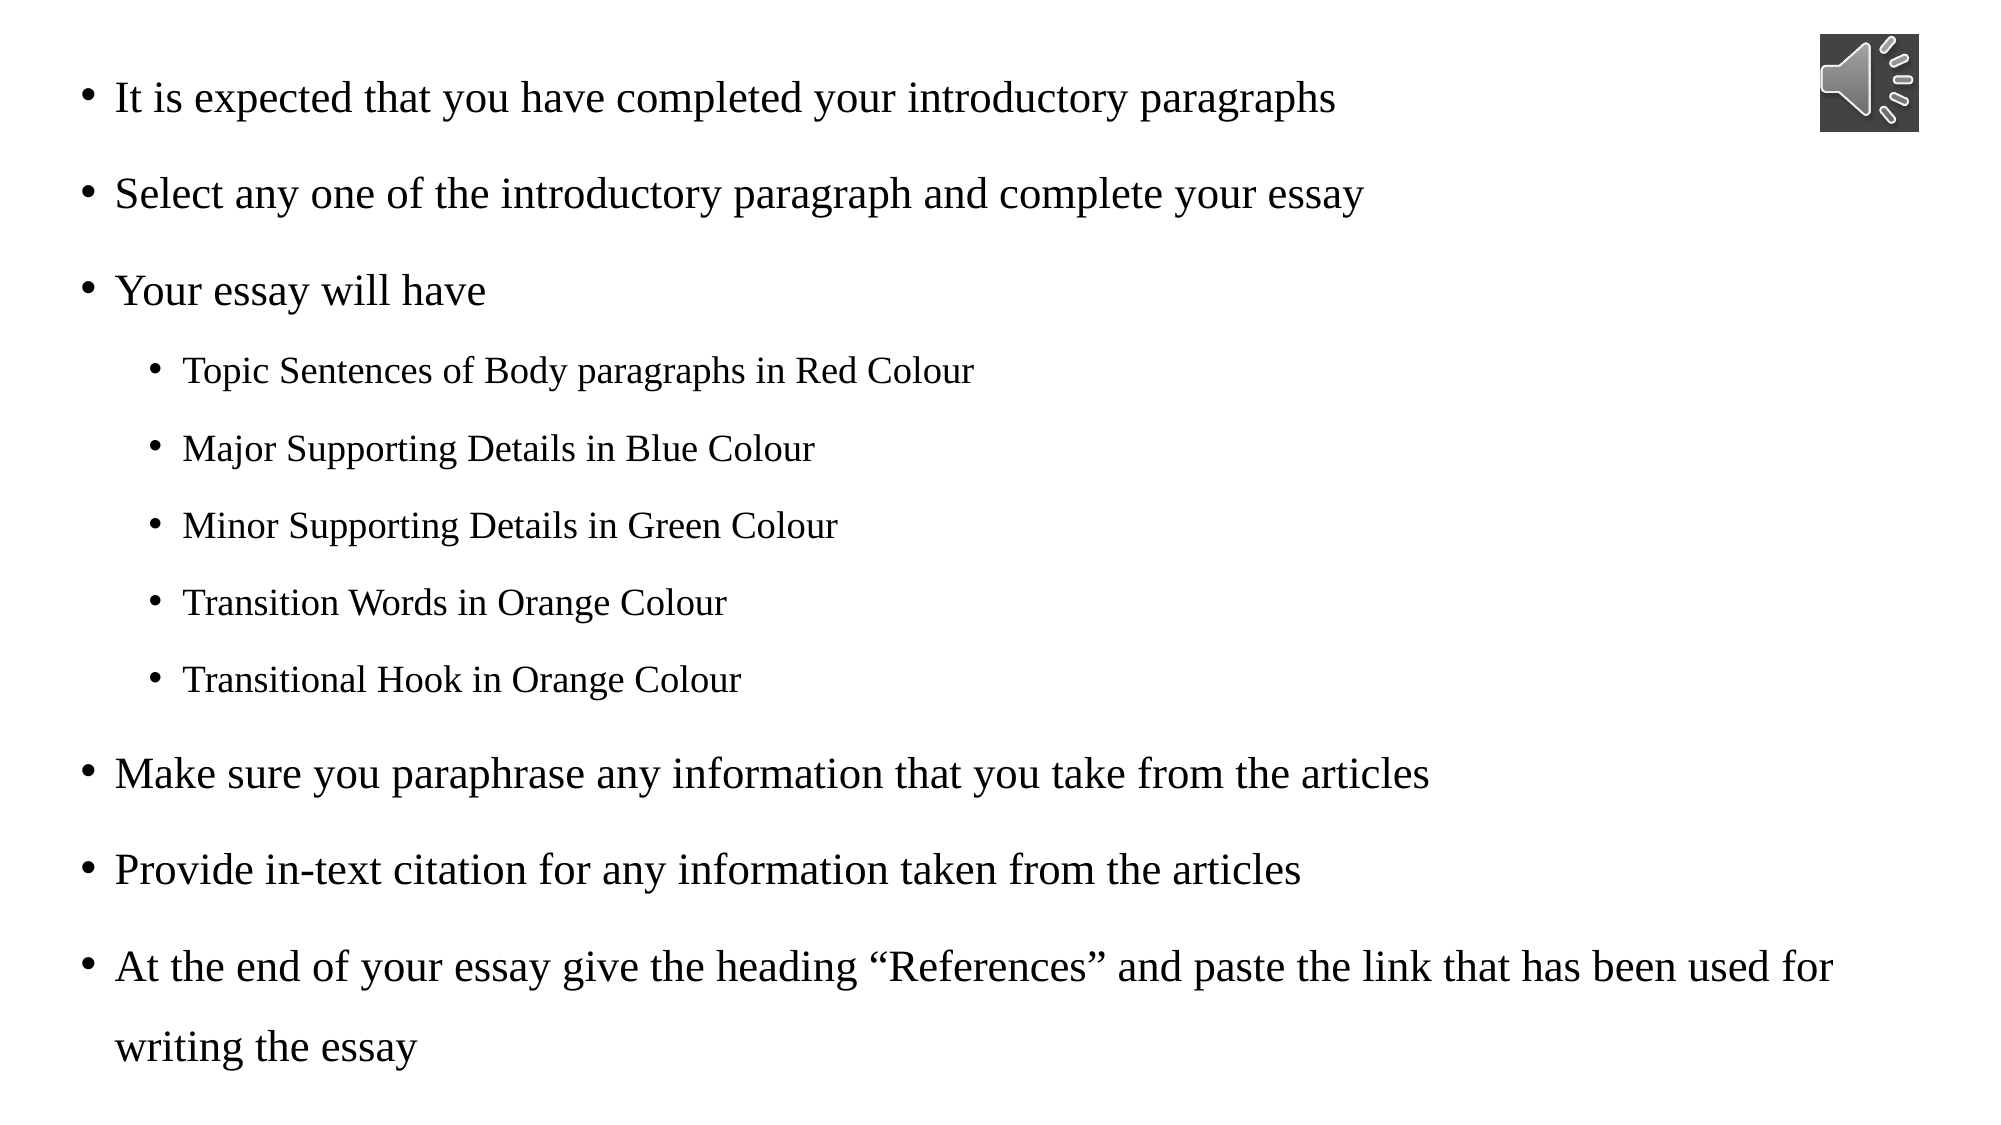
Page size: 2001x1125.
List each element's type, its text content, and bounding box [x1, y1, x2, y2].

list It is expected that you have completed your introductory paragraphs Select any one of the introductory paragraph and complete your essay Your essay will have Topic Sentences of Body paragraphs in Red Colour Major Supporting Details in Blue Colour Minor Supporting Details in Green Colour Transition Words in Orange Colour Transitional Hook in Orange Colour Make sure you paraphrase any information that you take from the articles Provide in-text citation for any information taken from the articles At the end of your essay give the heading “References” and paste the link that has been used for writing the essay [65, 32, 1953, 1090]
picture [1819, 32, 1920, 133]
